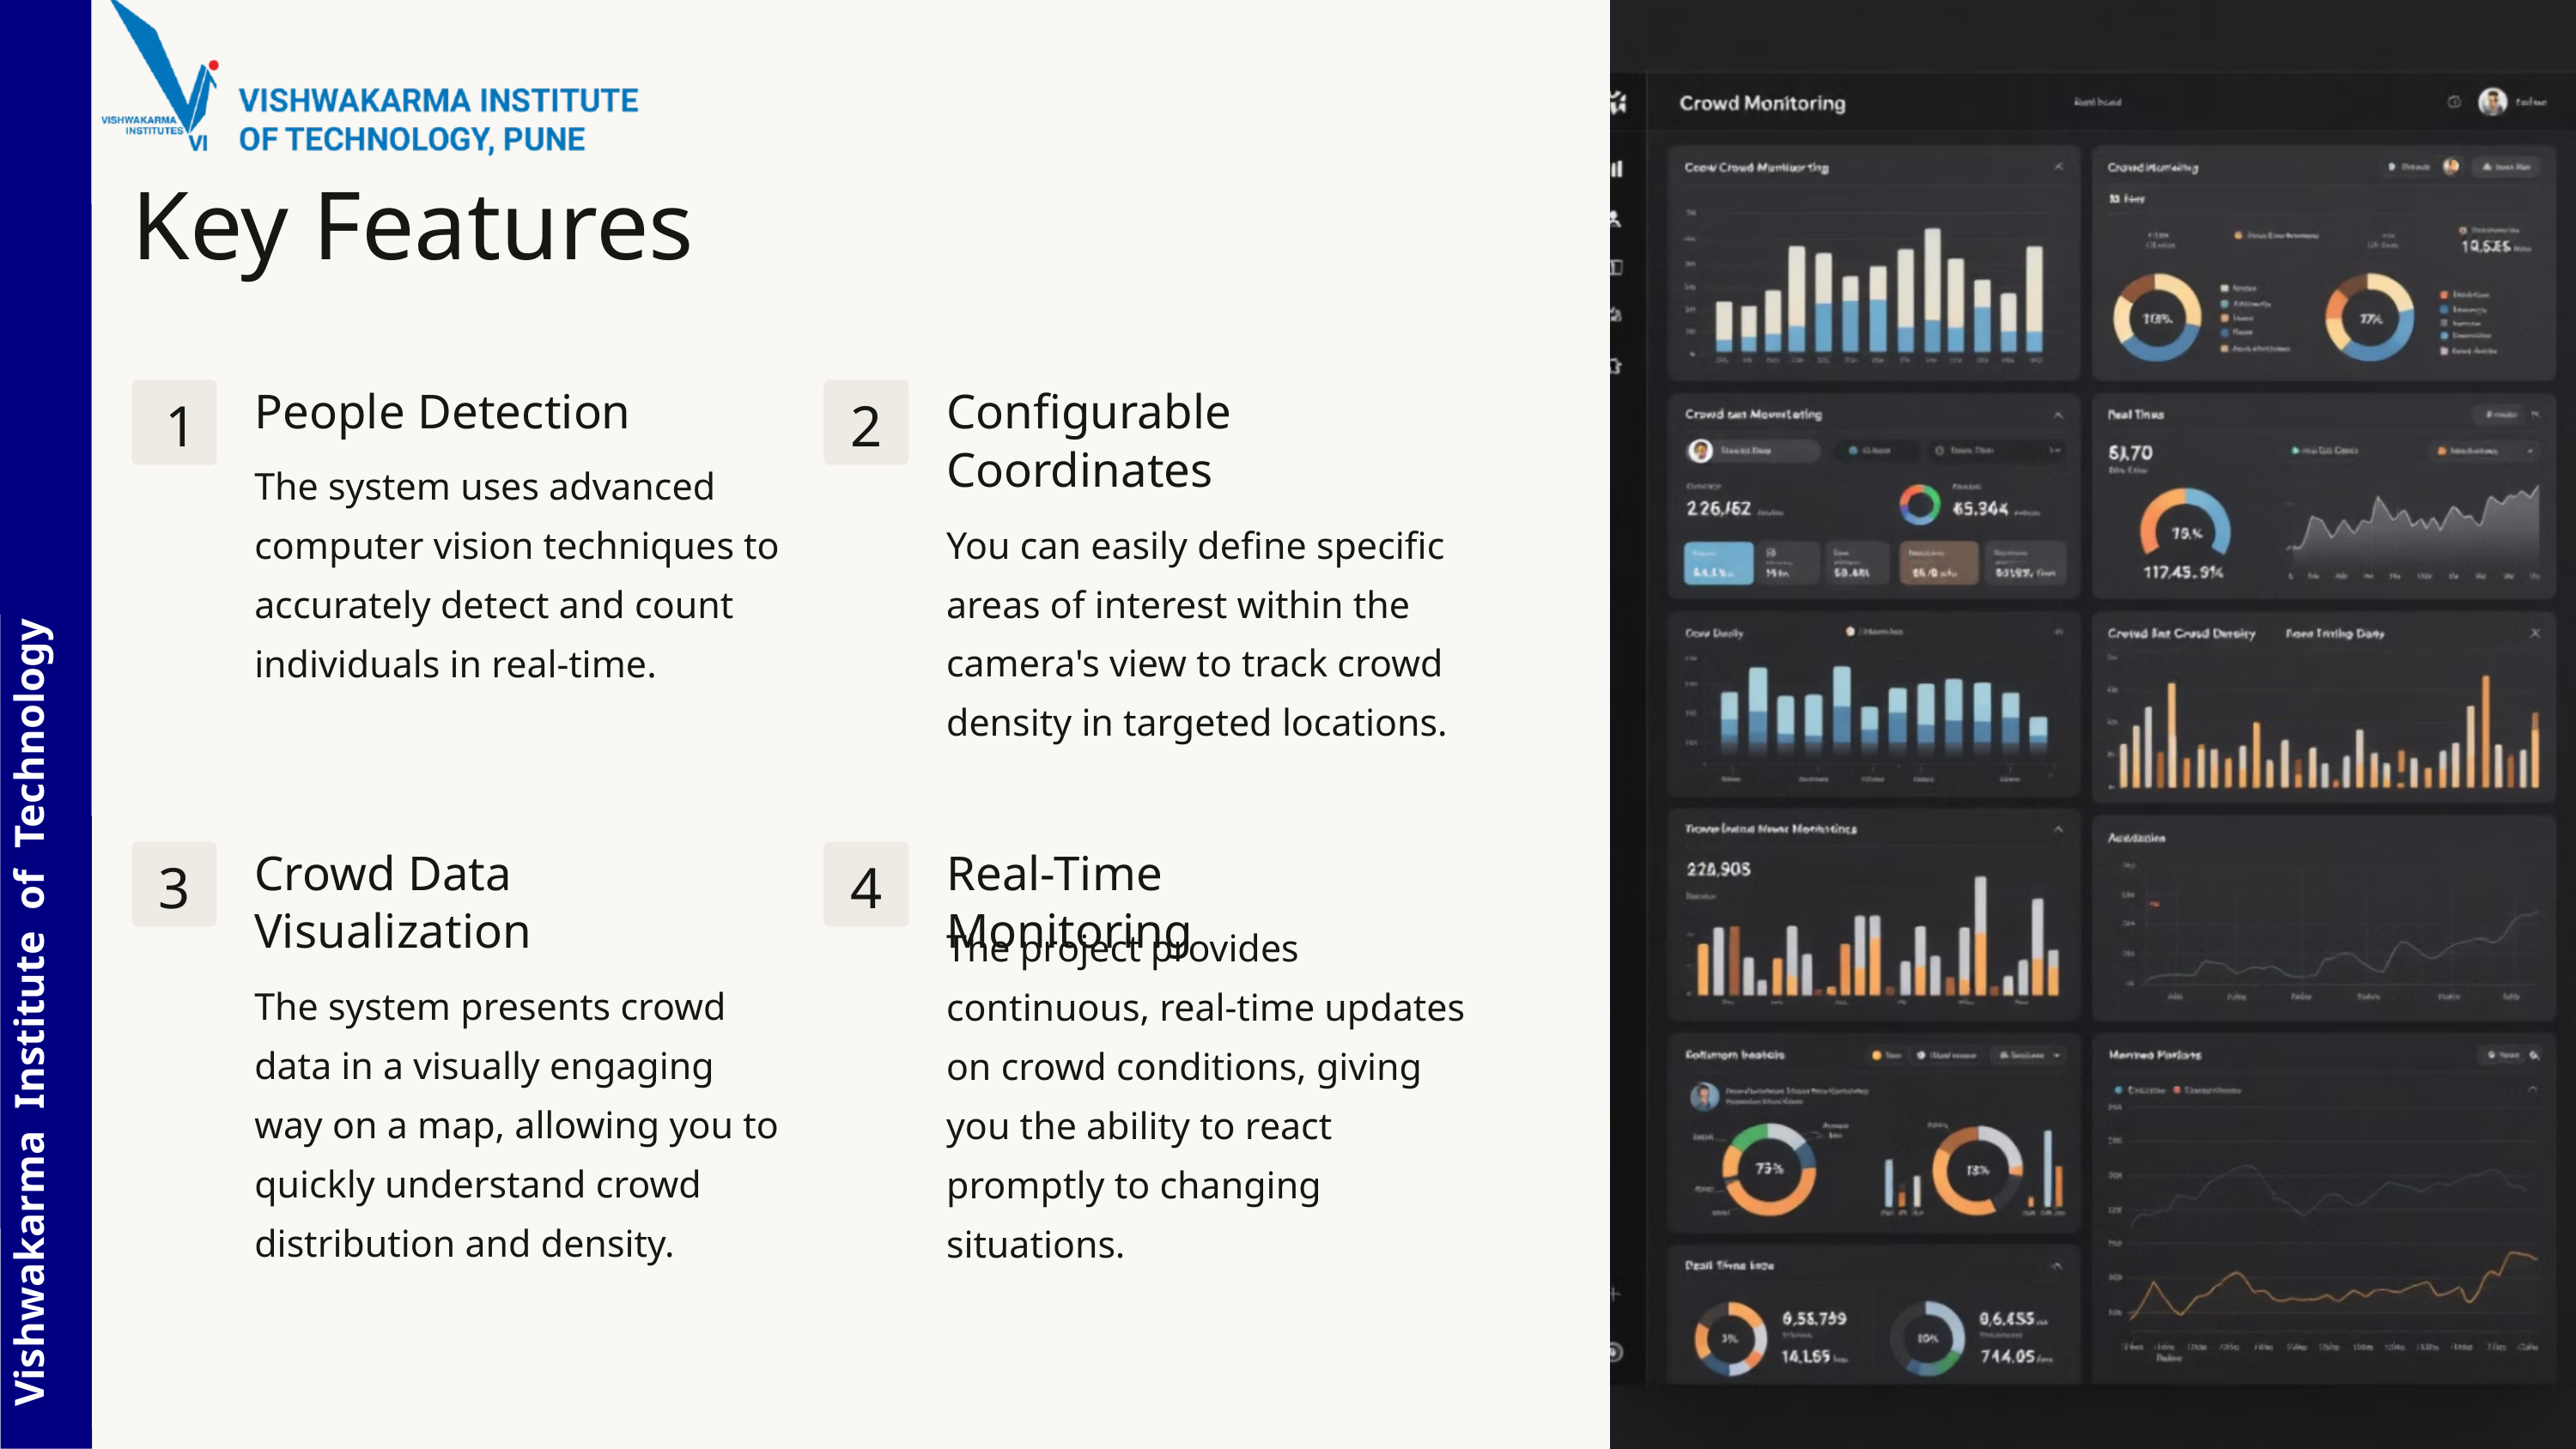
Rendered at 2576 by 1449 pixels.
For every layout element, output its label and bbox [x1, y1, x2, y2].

text_box [823, 841, 909, 927]
text_box [131, 841, 217, 927]
text_box [0, 678, 771, 771]
text_box [823, 379, 909, 465]
text_box [0, 0, 2576, 1449]
text_box [131, 379, 217, 465]
